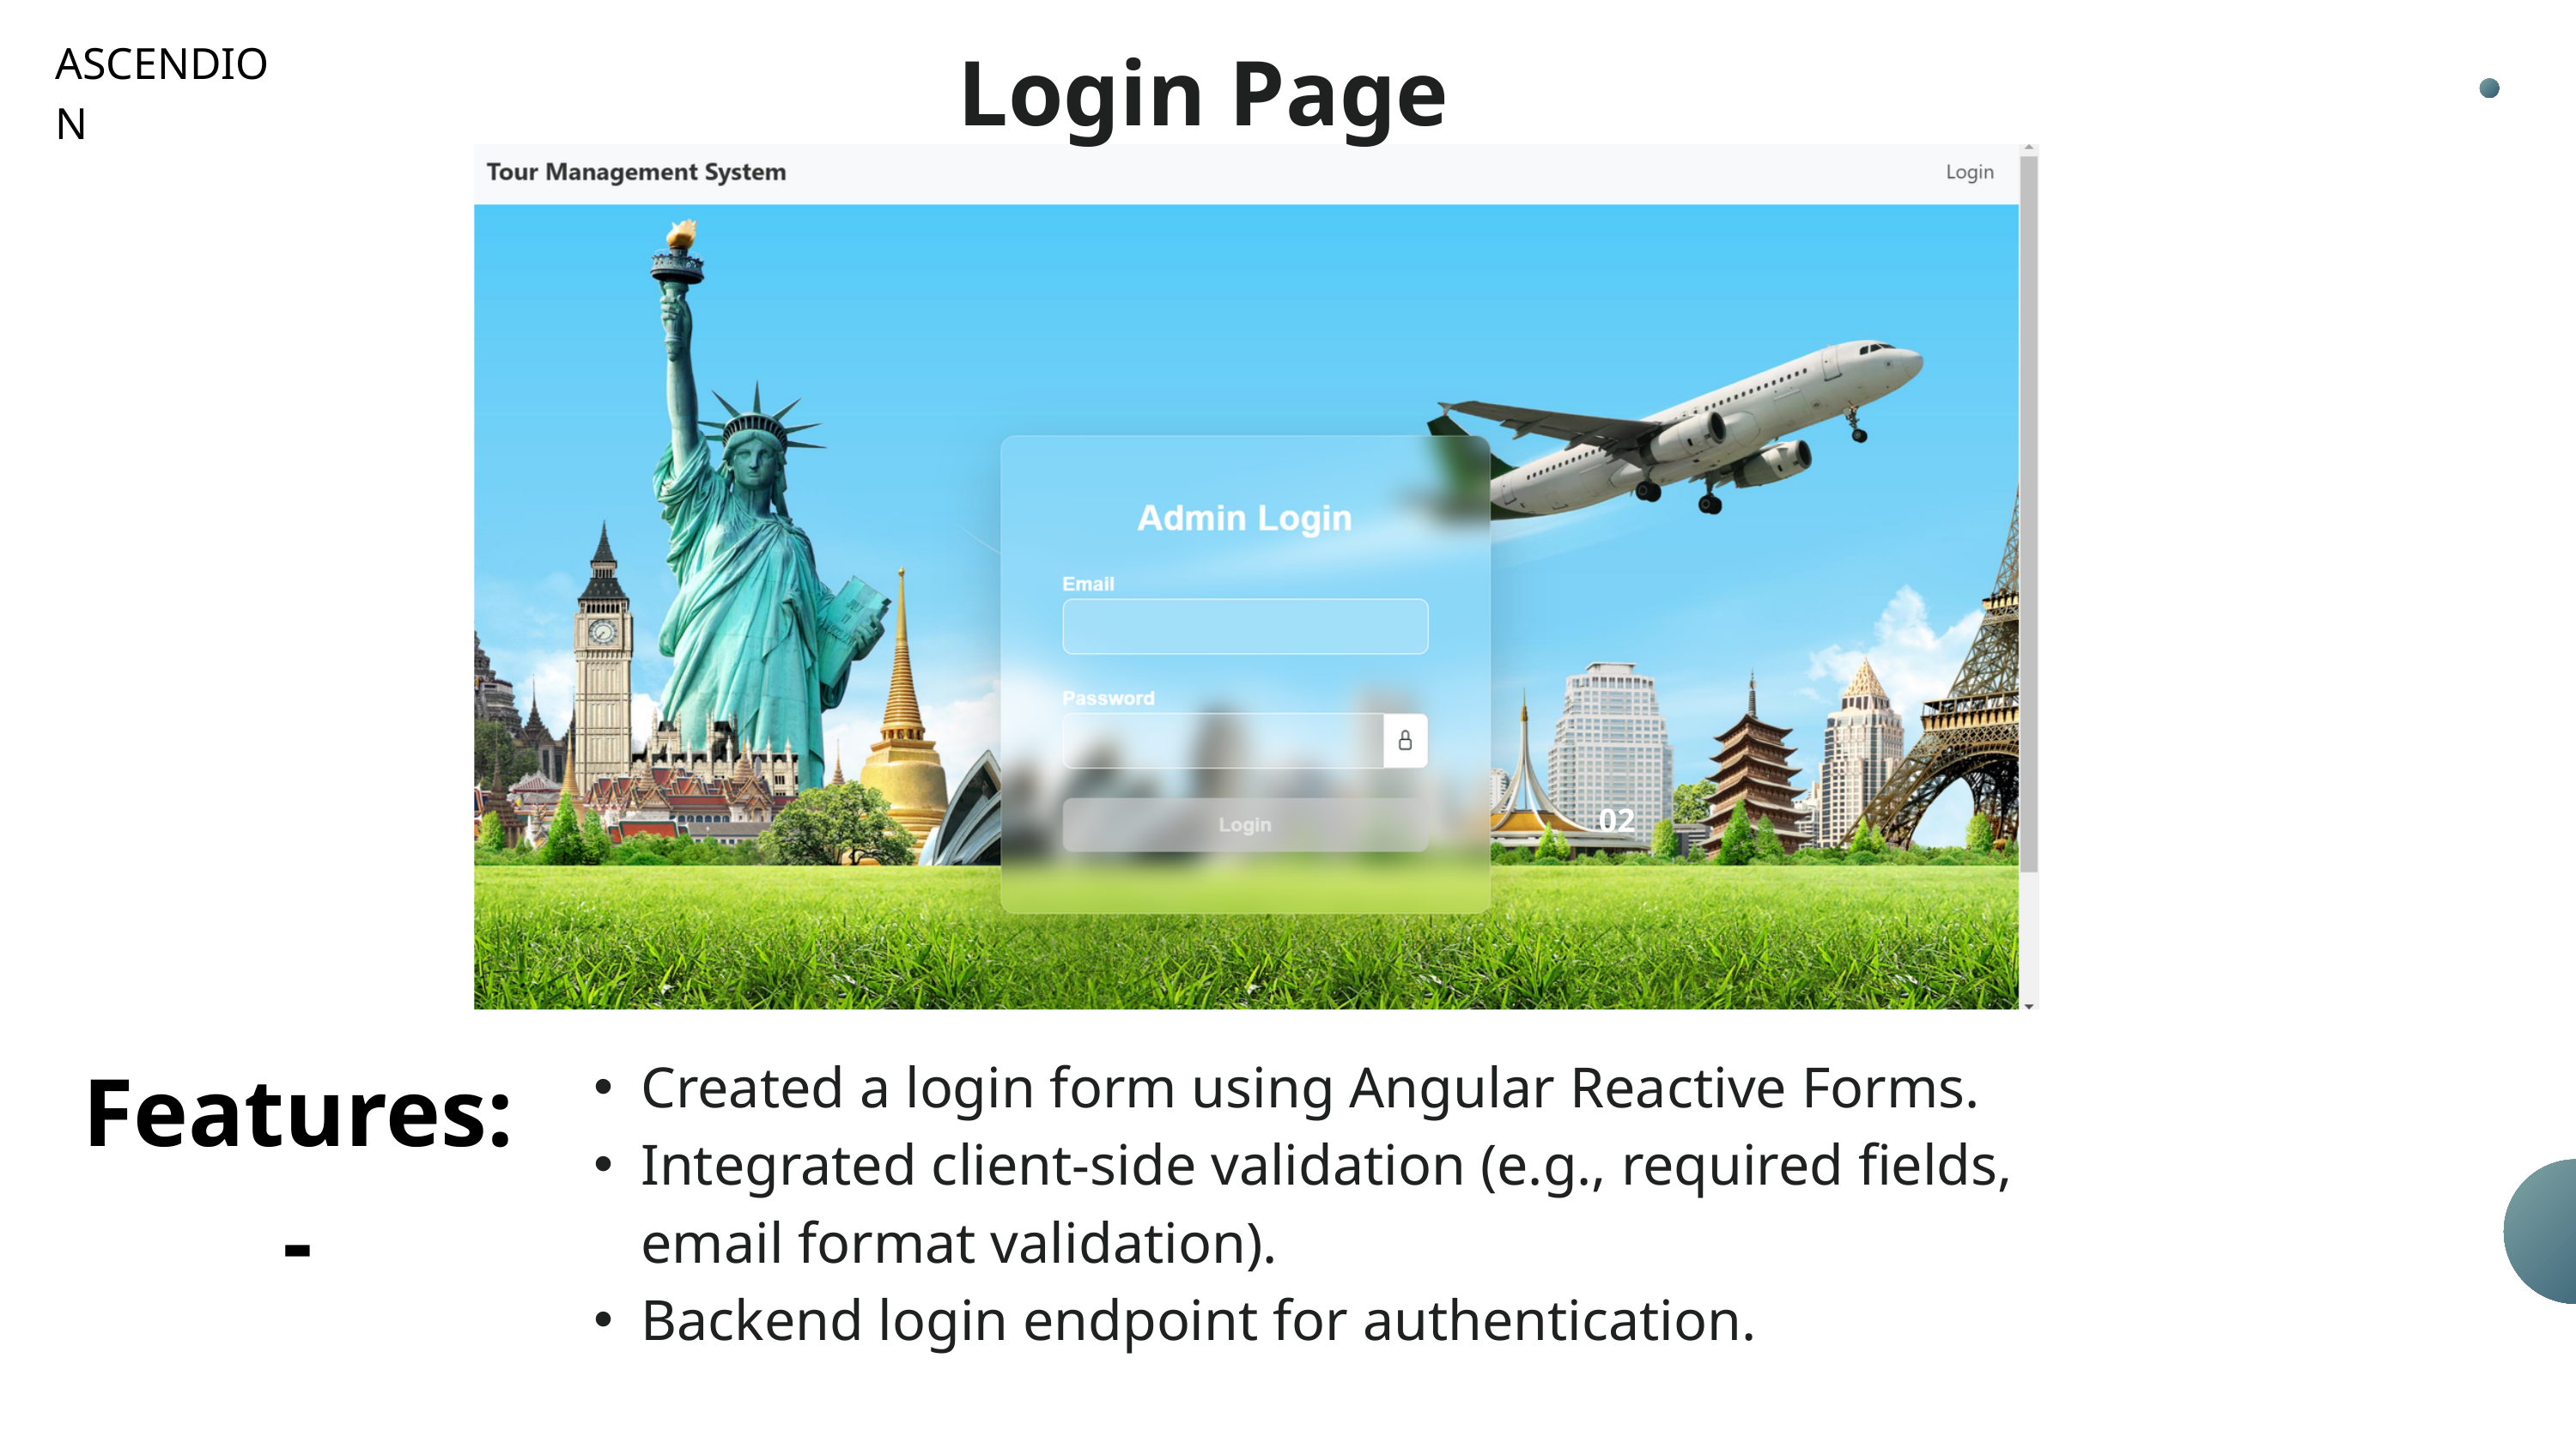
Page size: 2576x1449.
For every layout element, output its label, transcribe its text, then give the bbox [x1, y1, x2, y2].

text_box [2503, 1159, 2576, 1304]
text_box 02 [1582, 793, 1653, 839]
text_box ASCENDION [55, 27, 299, 149]
text_box Login Page [957, 43, 1556, 144]
text_box Features:- [68, 1034, 528, 1295]
text_box Created a login form using Angular Reactive Forms. Integrated client-side validation (e.g., required fields, email format validation). Backend login endpoint for authentication. [546, 1040, 2039, 1429]
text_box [2479, 78, 2500, 99]
text_box [474, 144, 2039, 1009]
